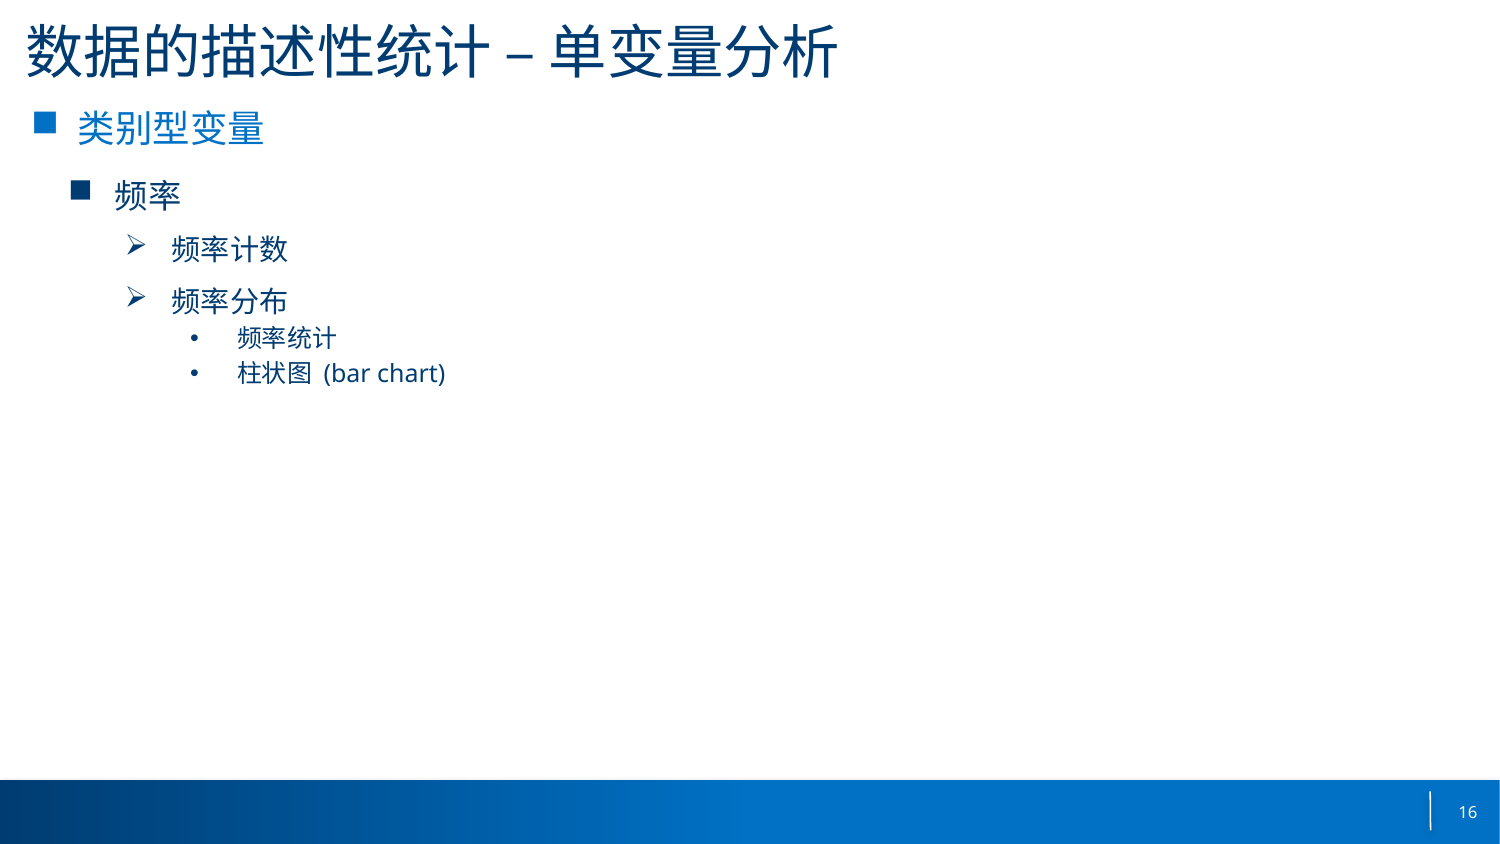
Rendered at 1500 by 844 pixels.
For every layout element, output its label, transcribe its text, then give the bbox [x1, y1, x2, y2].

title 数据的描述性统计 – 单变量分析 [25, 15, 1376, 98]
text_box 类别型变量 频率 频率计数 频率分布 频率统计 柱状图 (bar chart) [16, 97, 1367, 767]
slide_number 16 [1127, 791, 1478, 837]
